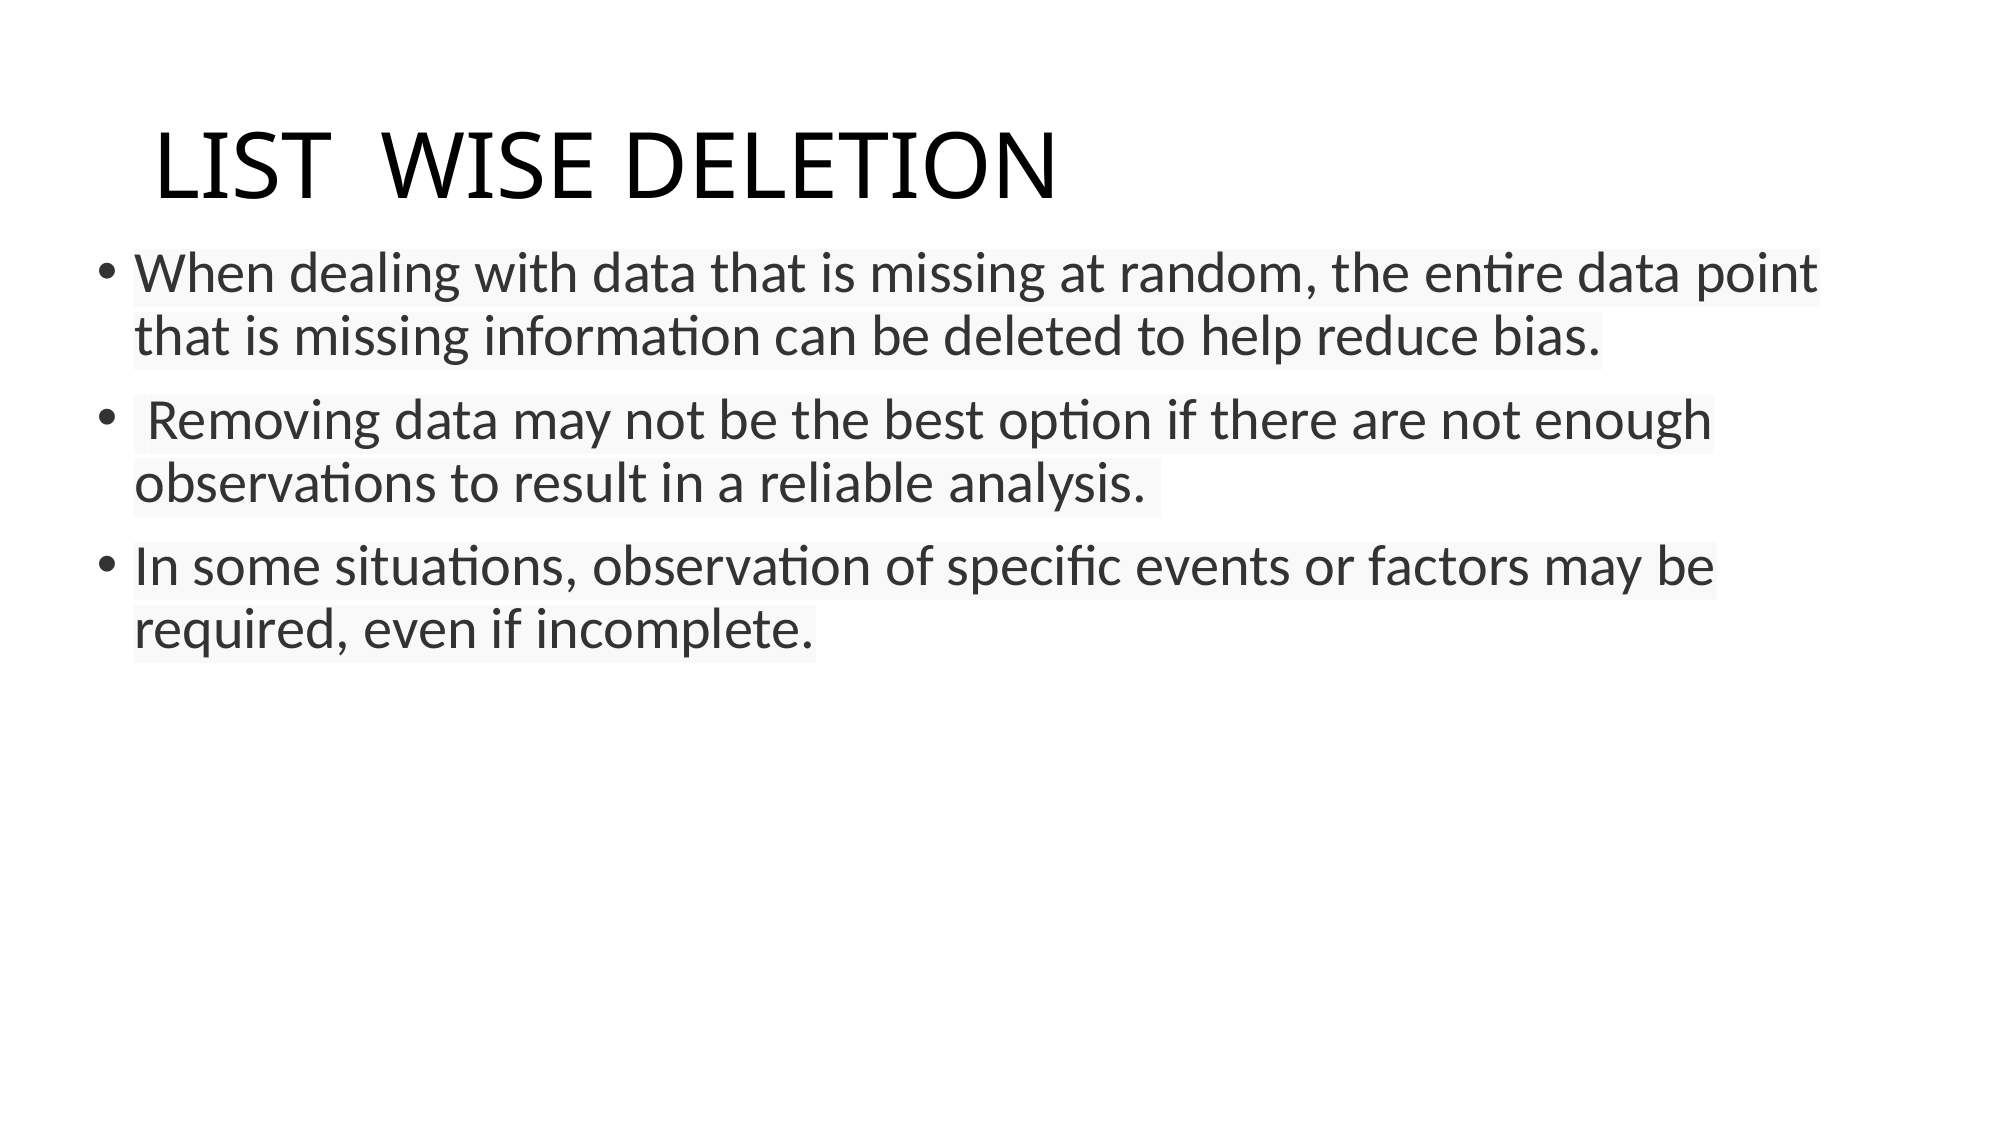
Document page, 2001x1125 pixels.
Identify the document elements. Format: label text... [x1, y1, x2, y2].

list When dealing with data that is missing at random, the entire data point that is missing information can be deleted to help reduce bias. Removing data may not be the best option if there are not enough observations to result in a reliable analysis. In some situations, observation of specific events or factors may be required, even if incomplete. [81, 234, 1863, 1014]
title LIST WISE DELETION [137, 59, 1863, 234]
